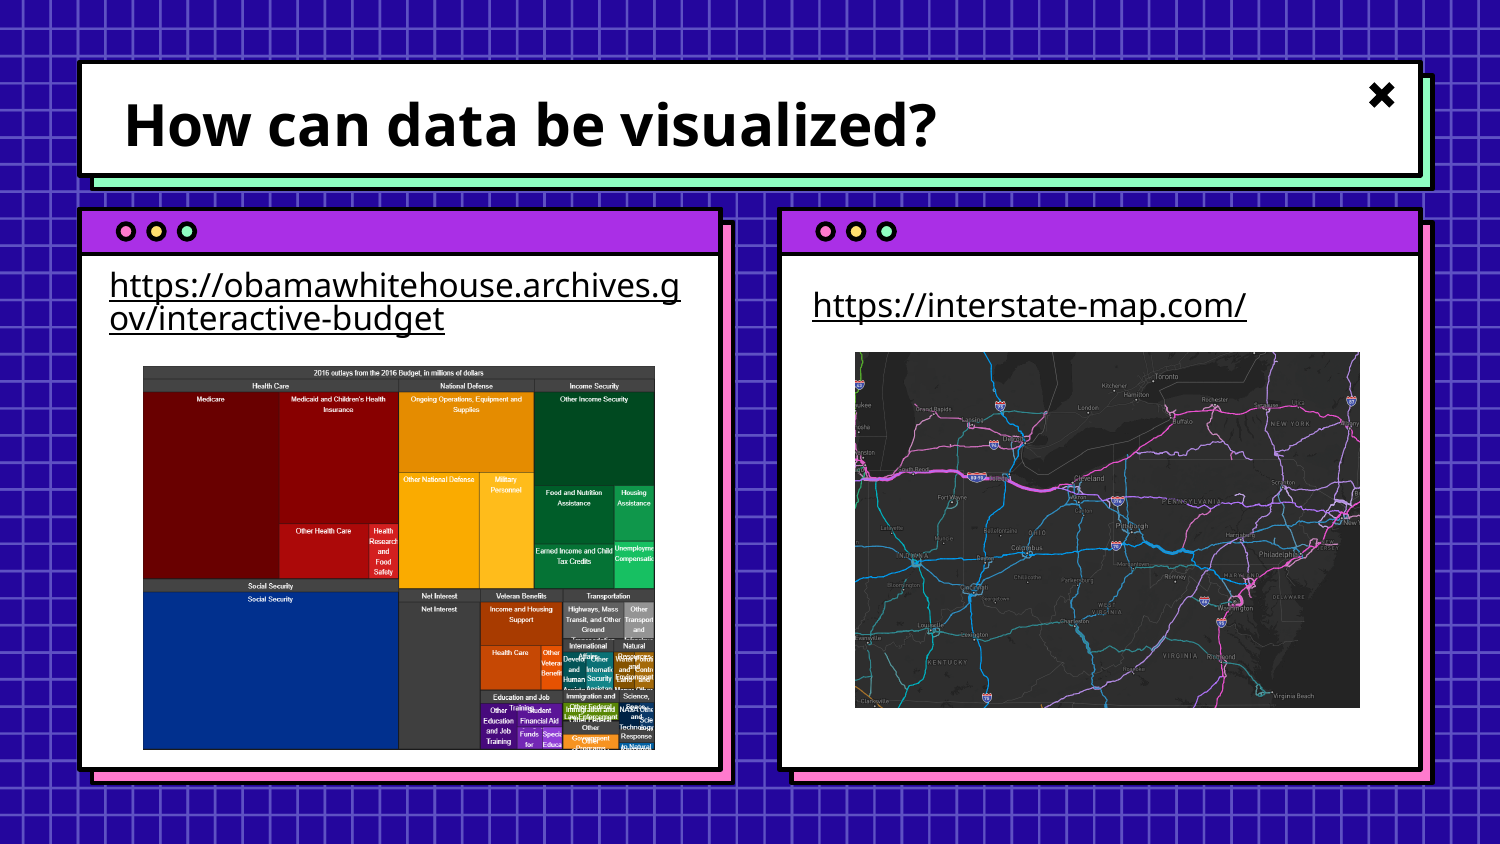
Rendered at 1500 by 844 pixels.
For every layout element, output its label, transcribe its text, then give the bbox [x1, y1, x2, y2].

text_box https://interstate-map.com/ [797, 276, 1500, 337]
text_box How can data be visualized? [108, 81, 1282, 166]
picture [0, 0, 1500, 844]
text_box https://obamawhitehouse.archives.gov/interactive-budget [94, 256, 703, 317]
picture [855, 352, 1360, 709]
